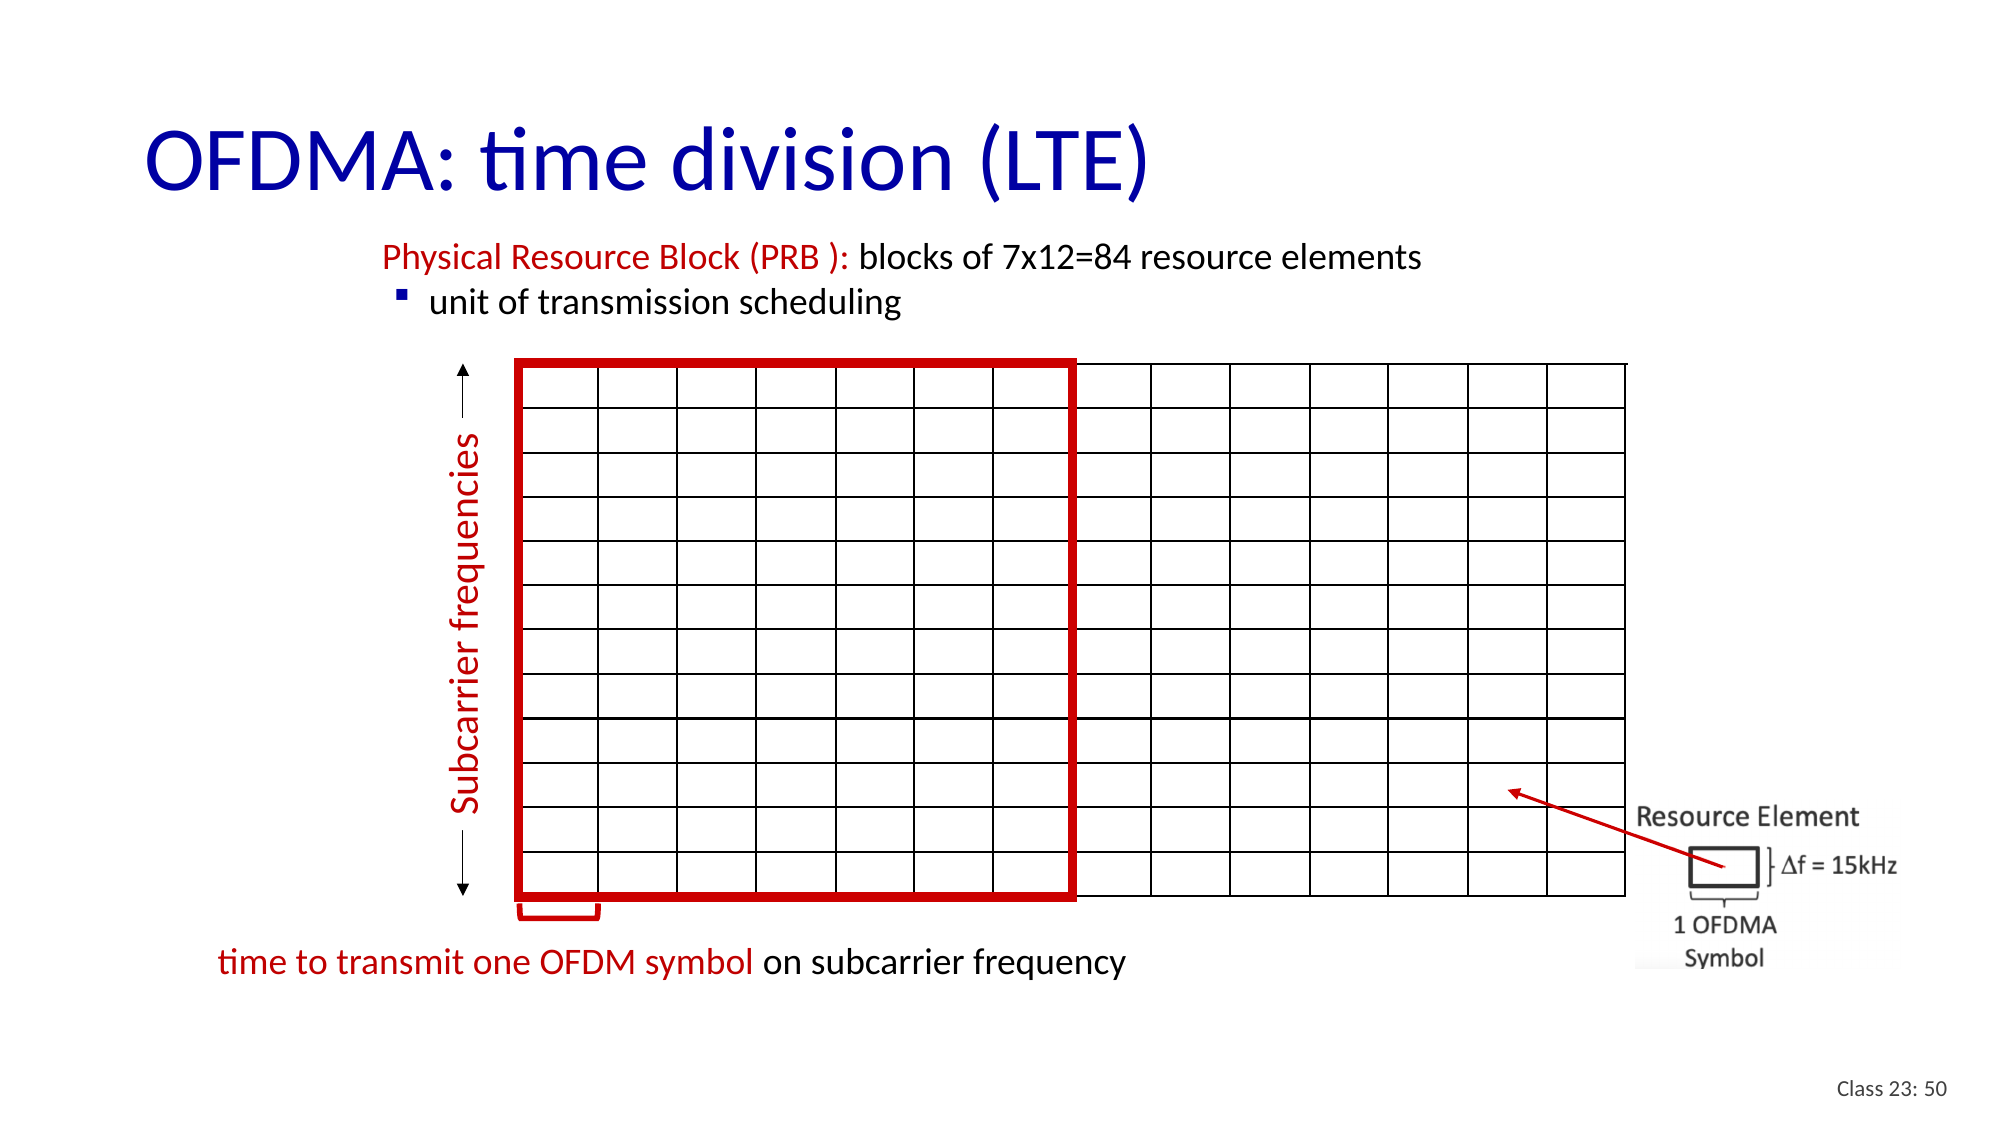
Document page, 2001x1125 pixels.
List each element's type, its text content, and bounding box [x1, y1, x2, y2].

text_box [994, 586, 1072, 629]
text_box [678, 763, 755, 807]
text_box [994, 719, 1072, 762]
text_box [915, 852, 993, 895]
text_box [836, 542, 913, 584]
text_box [757, 409, 835, 452]
text_box [520, 763, 598, 807]
text_box [599, 763, 677, 807]
text_box [678, 542, 755, 584]
text_box [757, 852, 835, 895]
text_box [678, 409, 755, 452]
text_box [994, 409, 1072, 452]
text_box [599, 675, 677, 718]
text_box Subcarrier frequencies [464, 418, 494, 831]
text_box [599, 497, 677, 541]
text_box [678, 453, 755, 496]
text_box [836, 586, 913, 629]
text_box [836, 675, 913, 718]
text_box [757, 808, 835, 851]
text_box [757, 365, 835, 408]
text_box [678, 630, 755, 674]
text_box [599, 852, 677, 895]
text_box [678, 719, 755, 762]
text_box [520, 808, 598, 851]
text_box [994, 808, 1072, 851]
text_box [994, 630, 1072, 674]
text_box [1507, 789, 1901, 969]
text_box [599, 719, 677, 762]
text_box [599, 365, 677, 408]
text_box [994, 453, 1072, 496]
text_box [757, 497, 835, 541]
text_box [678, 365, 755, 408]
text_box [994, 365, 1072, 408]
text_box [678, 852, 755, 895]
slide_number Class 23: 50 [1512, 1056, 1963, 1117]
text_box [994, 497, 1072, 541]
text_box [520, 586, 598, 629]
text_box [757, 675, 835, 718]
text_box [202, 903, 1950, 991]
text_box Physical Resource Block (PRB ): blocks of 7x12=84 resource elements unit of transmission scheduling [367, 224, 1438, 330]
text_box [915, 453, 993, 496]
text_box [836, 453, 913, 496]
text_box [520, 409, 598, 452]
text_box [836, 763, 913, 807]
text_box [599, 453, 677, 496]
text_box [599, 630, 677, 674]
text_box [915, 675, 993, 718]
title OFDMA: time division (LTE) [129, 87, 1855, 235]
text_box [915, 763, 993, 807]
text_box [915, 808, 993, 851]
text_box [836, 497, 913, 541]
text_box [520, 542, 598, 584]
text_box [757, 763, 835, 807]
text_box [836, 630, 913, 674]
text_box [520, 497, 598, 541]
text_box [599, 586, 677, 629]
text_box [915, 365, 993, 408]
text_box [836, 852, 913, 895]
text_box [994, 763, 1072, 807]
text_box [520, 719, 598, 762]
text_box [757, 542, 835, 584]
text_box [599, 808, 677, 851]
text_box [520, 365, 598, 408]
text_box [520, 630, 598, 674]
text_box Subcarrier frequencies [428, 418, 462, 831]
text_box [915, 409, 993, 452]
text_box [520, 852, 598, 895]
text_box [915, 630, 993, 674]
text_box [599, 409, 677, 452]
text_box [836, 808, 913, 851]
text_box [836, 719, 913, 762]
text_box [915, 586, 993, 629]
text_box [678, 497, 755, 541]
text_box [994, 675, 1072, 718]
text_box [836, 409, 913, 452]
text_box [520, 453, 598, 496]
text_box [836, 365, 913, 408]
text_box [757, 630, 835, 674]
text_box [757, 719, 835, 762]
text_box [678, 586, 755, 629]
text_box [678, 675, 755, 718]
text_box [599, 542, 677, 584]
text_box [757, 453, 835, 496]
text_box [678, 808, 755, 851]
text_box [520, 675, 598, 718]
text_box [915, 719, 993, 762]
text_box [915, 542, 993, 584]
text_box [915, 497, 993, 541]
text_box [994, 542, 1072, 584]
text_box [757, 586, 835, 629]
text_box [994, 852, 1072, 895]
